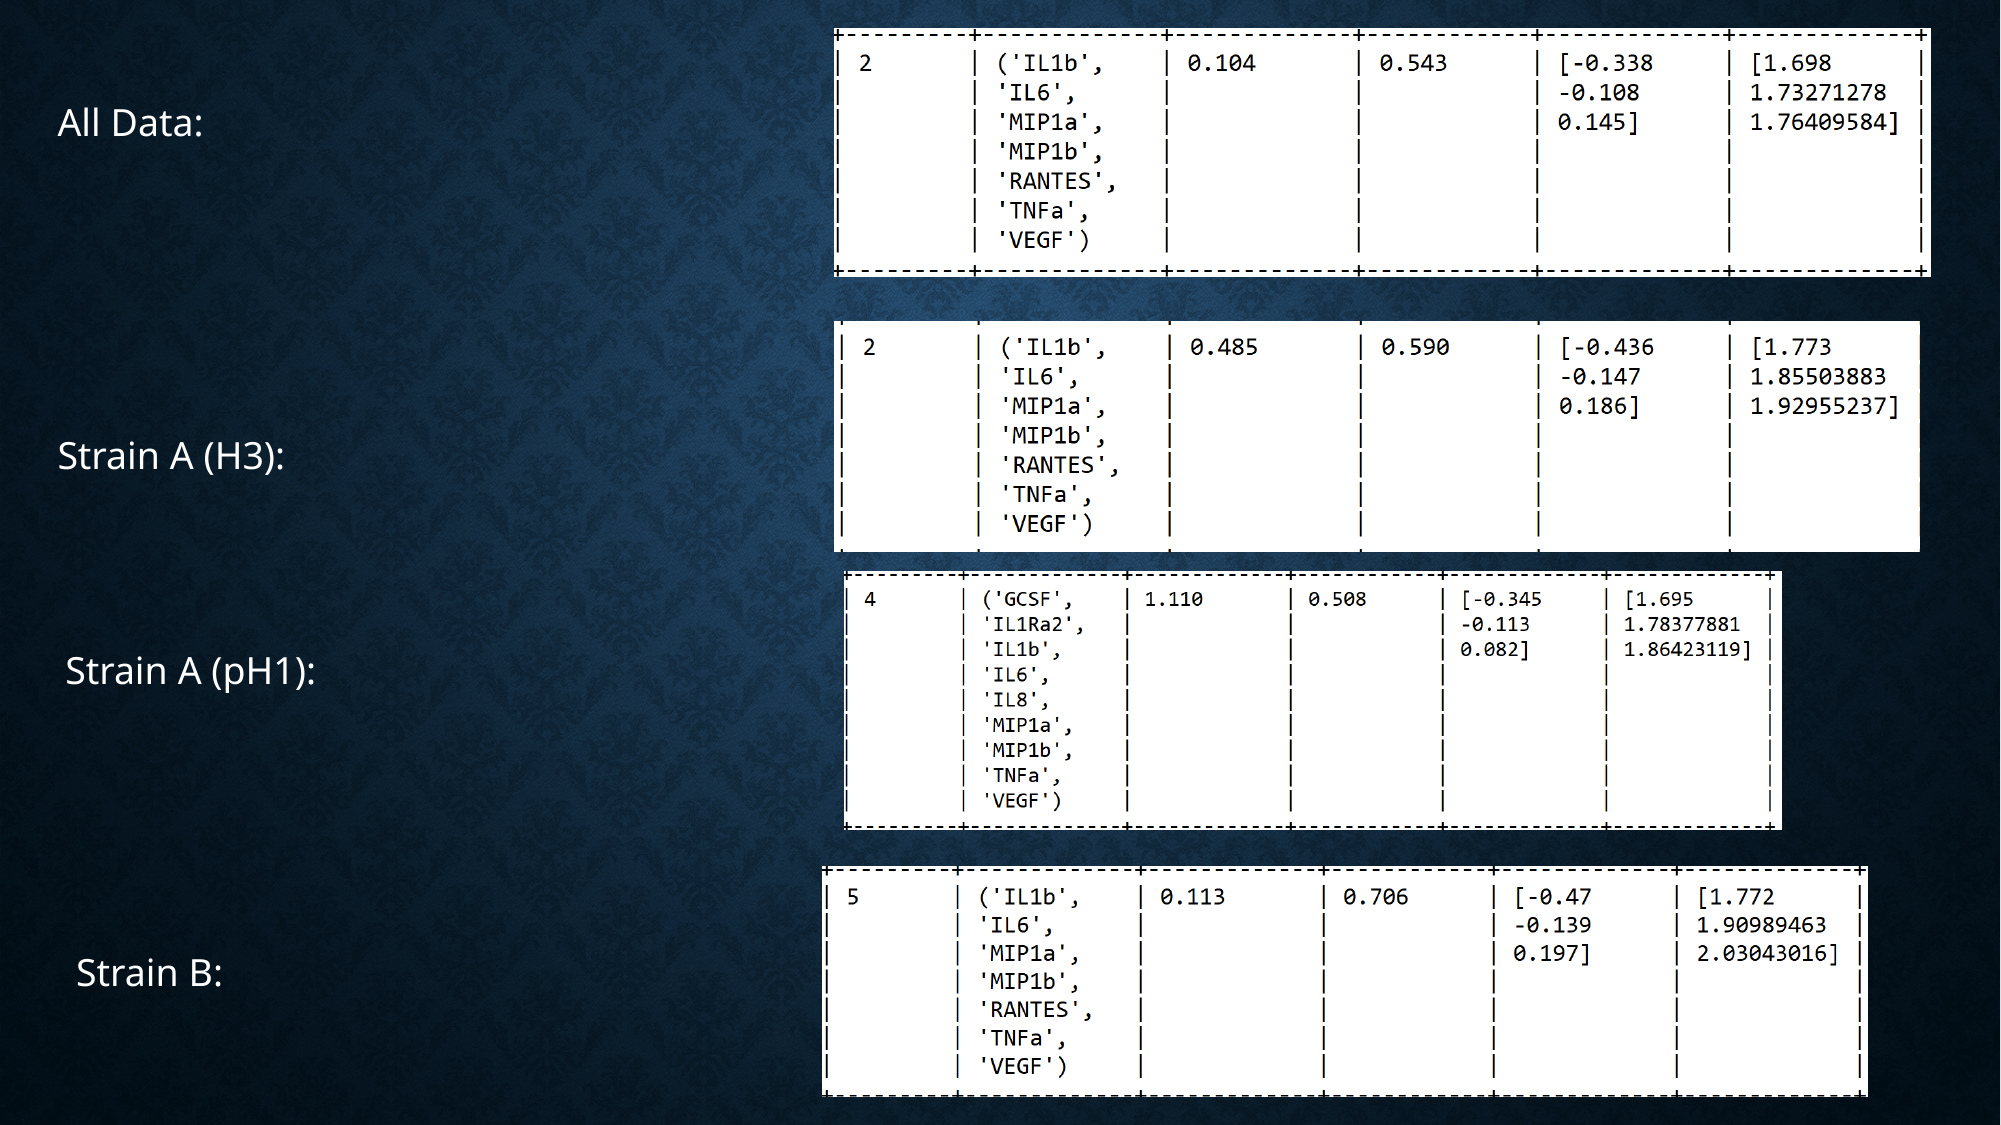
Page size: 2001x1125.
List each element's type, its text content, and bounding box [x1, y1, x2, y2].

picture [821, 866, 1868, 1098]
text_box Strain A (H3): [42, 424, 334, 485]
picture [834, 320, 1921, 552]
text_box Strain A (pH1): [50, 639, 342, 700]
text_box Strain B: [61, 941, 352, 1002]
picture [834, 27, 1931, 278]
picture [843, 570, 1783, 831]
text_box All Data: [42, 92, 490, 152]
